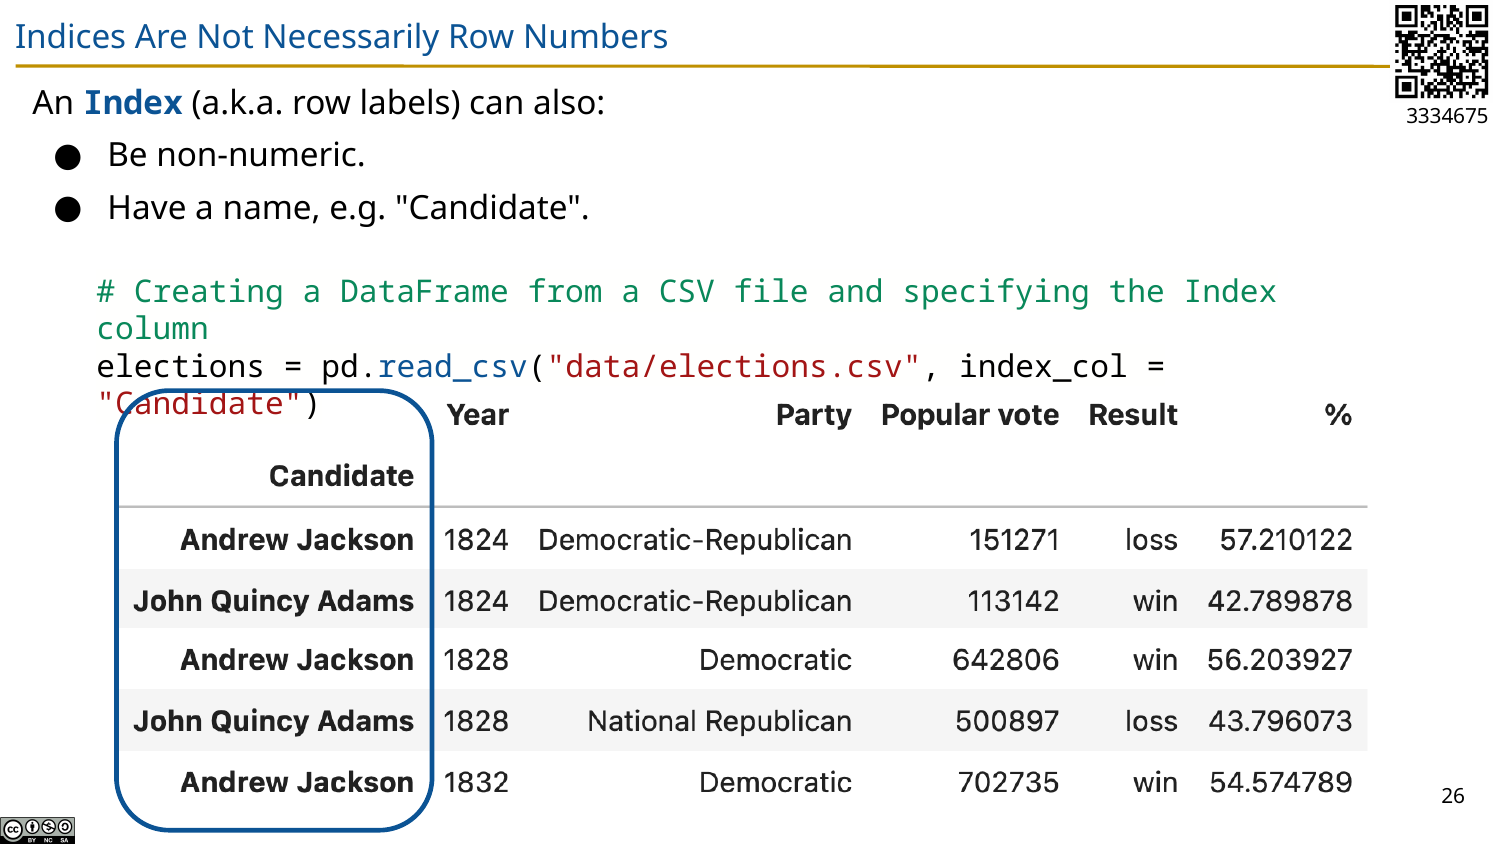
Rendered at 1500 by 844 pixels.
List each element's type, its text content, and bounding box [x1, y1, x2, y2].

text_box # Creating a DataFrame from a CSV file and specifying the Index column elections = pd.read_csv("data/elections.csv", index_col = "Candidate") [81, 256, 1419, 436]
slide_number 26 [1389, 764, 1480, 830]
picture [107, 386, 1376, 827]
picture [0, 817, 75, 844]
list An Index (a.k.a. row labels) can also: Be non-numeric. Have a name, e.g. "Candidate". [17, 65, 1416, 627]
title Indices Are Not Necessarily Row Numbers [0, 0, 1398, 65]
picture [1398, 0, 1493, 103]
